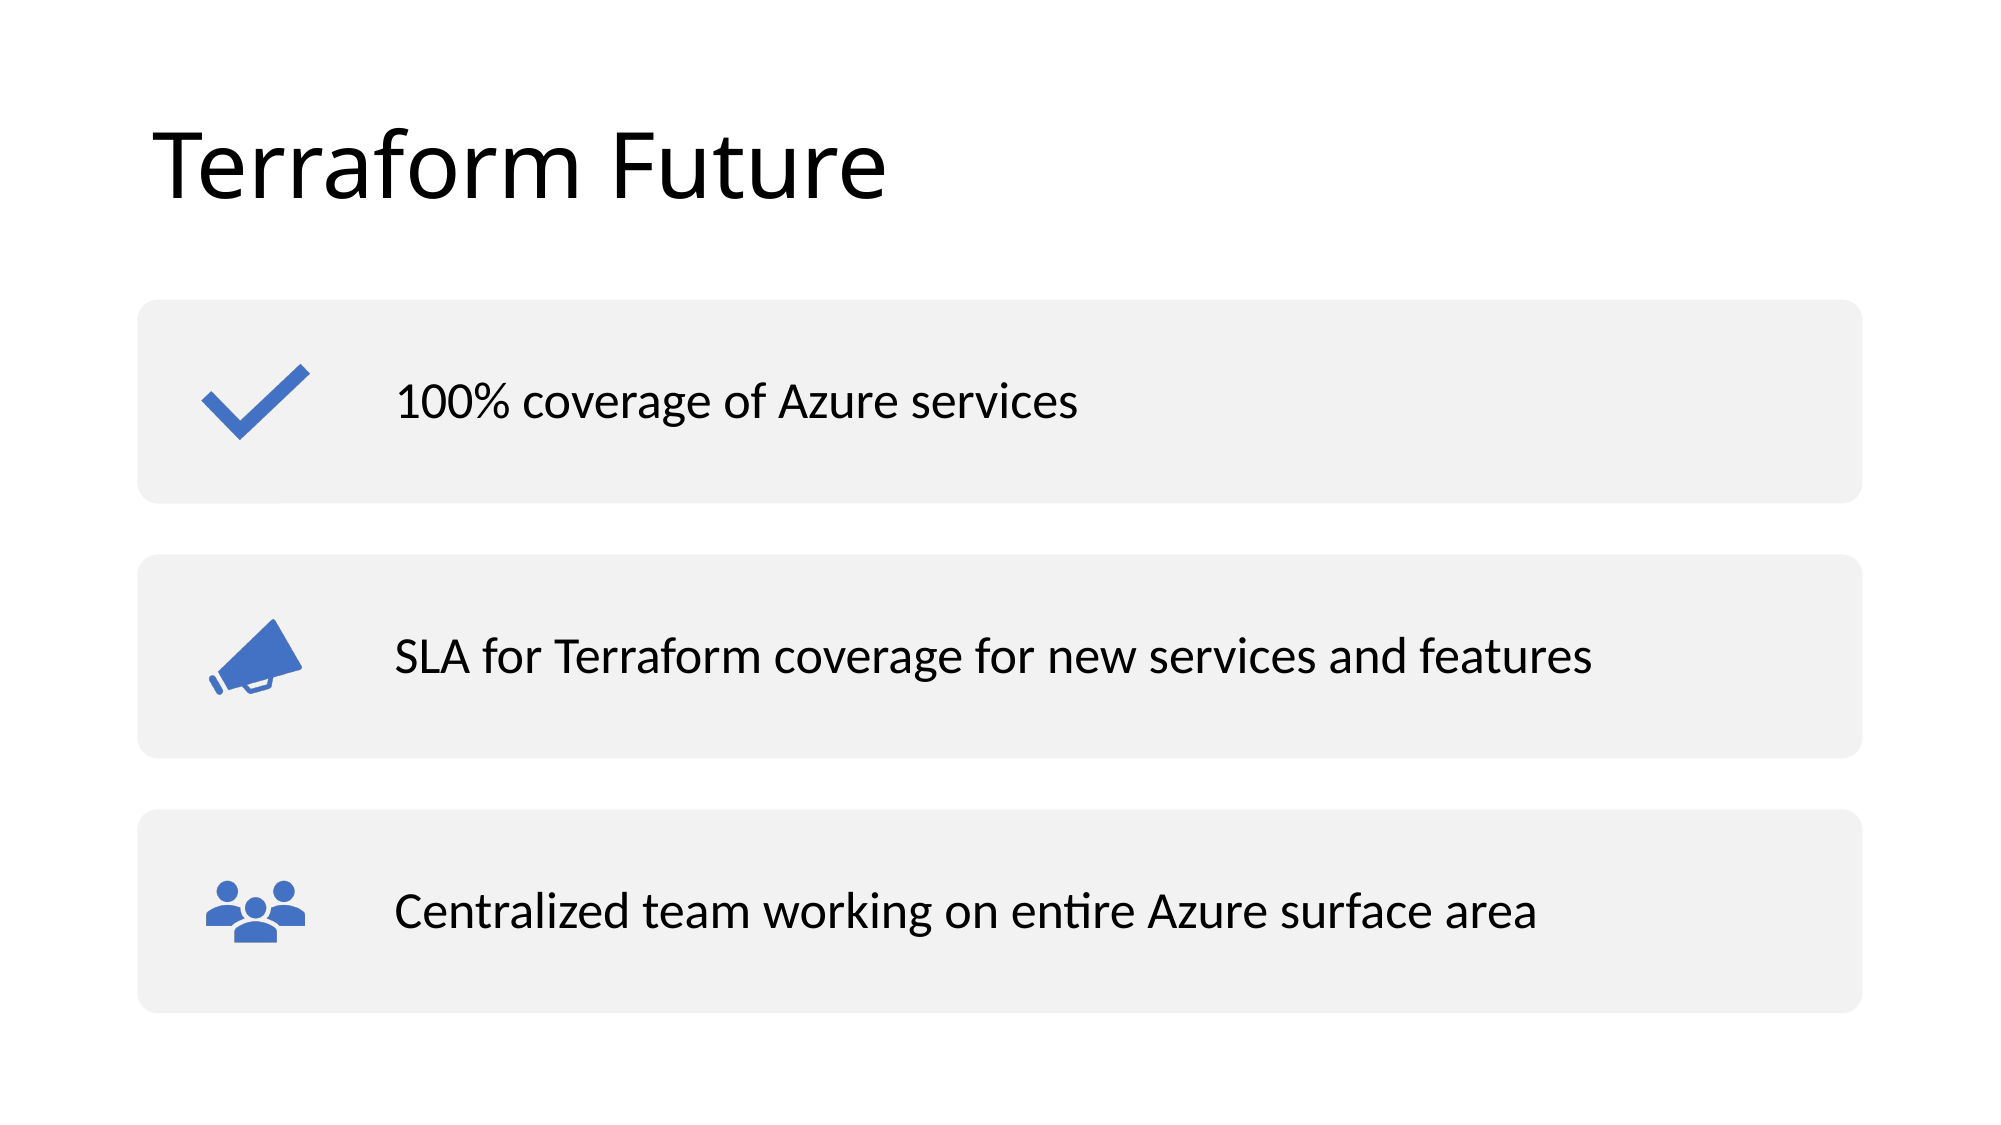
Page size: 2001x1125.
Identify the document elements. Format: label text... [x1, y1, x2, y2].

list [137, 299, 1863, 1014]
title Terraform Future [137, 59, 1863, 278]
